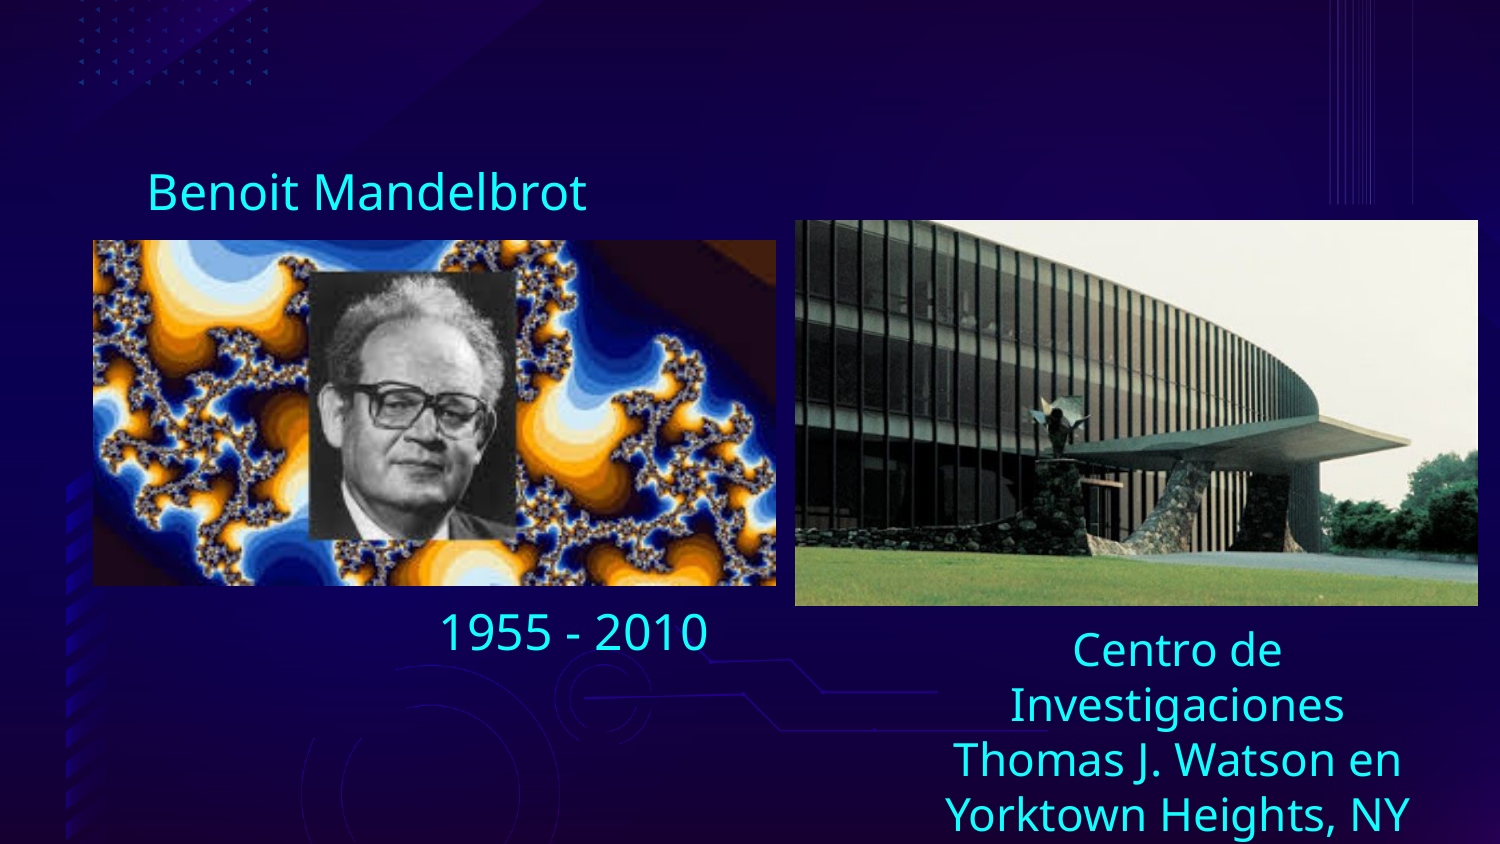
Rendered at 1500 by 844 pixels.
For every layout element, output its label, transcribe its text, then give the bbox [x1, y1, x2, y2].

title Centro de Investigaciones Thomas J. Watson en Yorktown Heights, NY [904, 614, 1452, 796]
title 1955 - 2010 [300, 585, 847, 777]
picture [0, 0, 1500, 844]
title Benoit Mandelbrot [93, 145, 641, 240]
